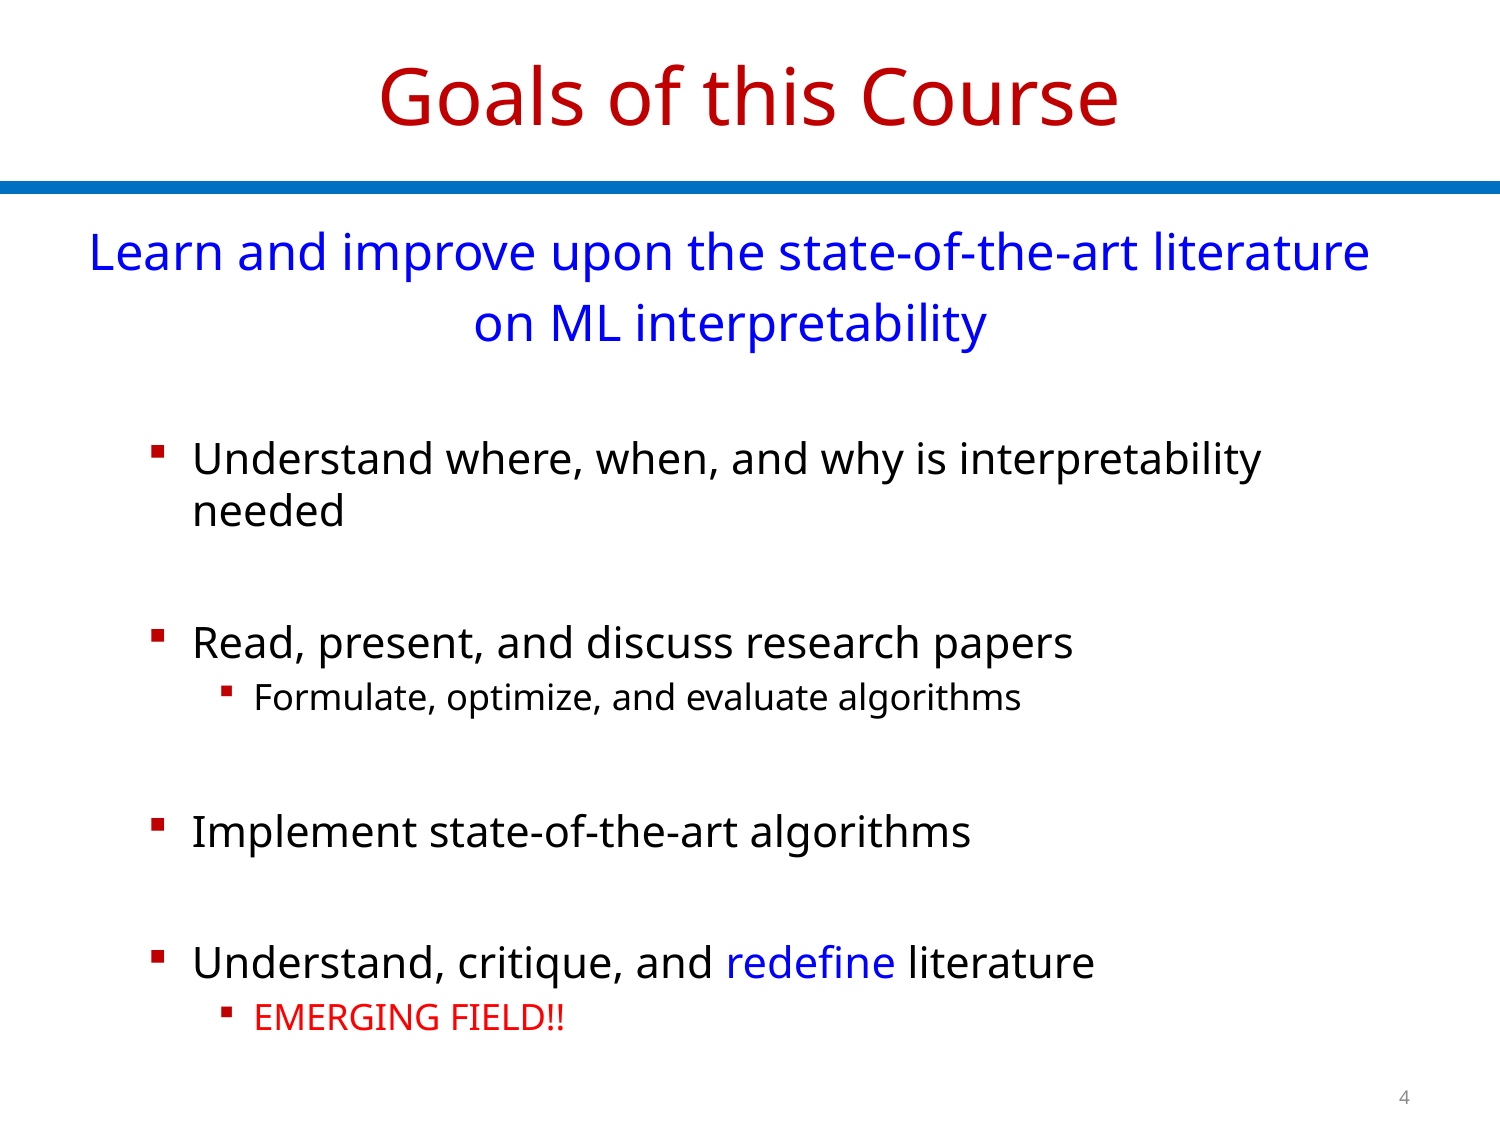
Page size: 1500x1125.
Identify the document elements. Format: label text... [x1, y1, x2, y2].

list Learn and improve upon the state-of-the-art literature on ML interpretability Understand where, when, and why is interpretability needed Read, present, and discuss research papers Formulate, optimize, and evaluate algorithms Implement state-of-the-art algorithms Understand, critique, and redefine literature EMERGING FIELD!! [62, 212, 1413, 1063]
slide_number 4 [1074, 1085, 1425, 1112]
title Goals of this Course [0, 0, 1500, 188]
